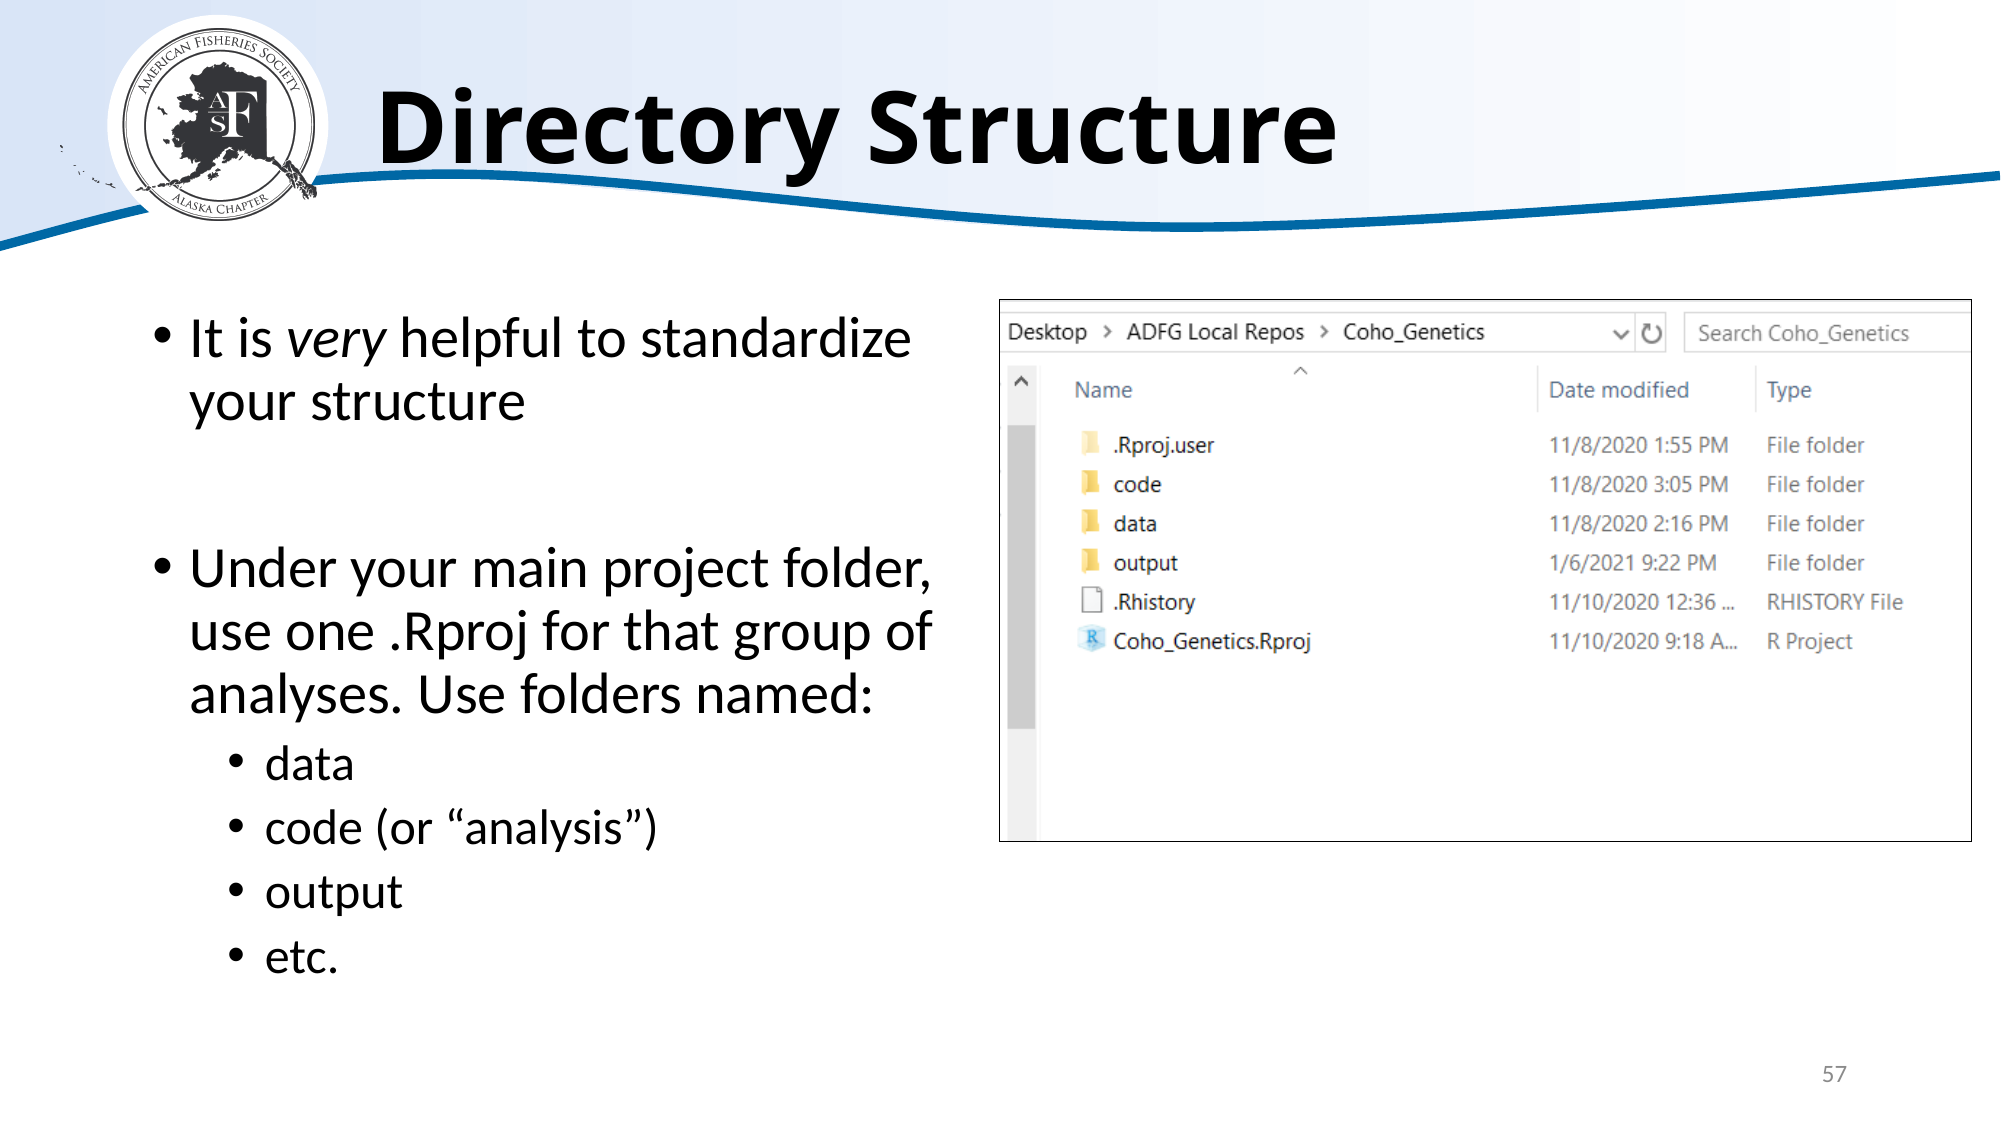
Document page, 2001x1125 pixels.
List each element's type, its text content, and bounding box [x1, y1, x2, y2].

title Directory Structure [359, 30, 1863, 232]
list It is very helpful to standardize your structure Under your main project folder, use one .Rproj for that group of analyses. Use folders named: data code (or “analysis”) output etc. [137, 299, 968, 1014]
picture [999, 299, 1972, 842]
slide_number 57 [1412, 1042, 1863, 1103]
picture [60, 28, 317, 221]
